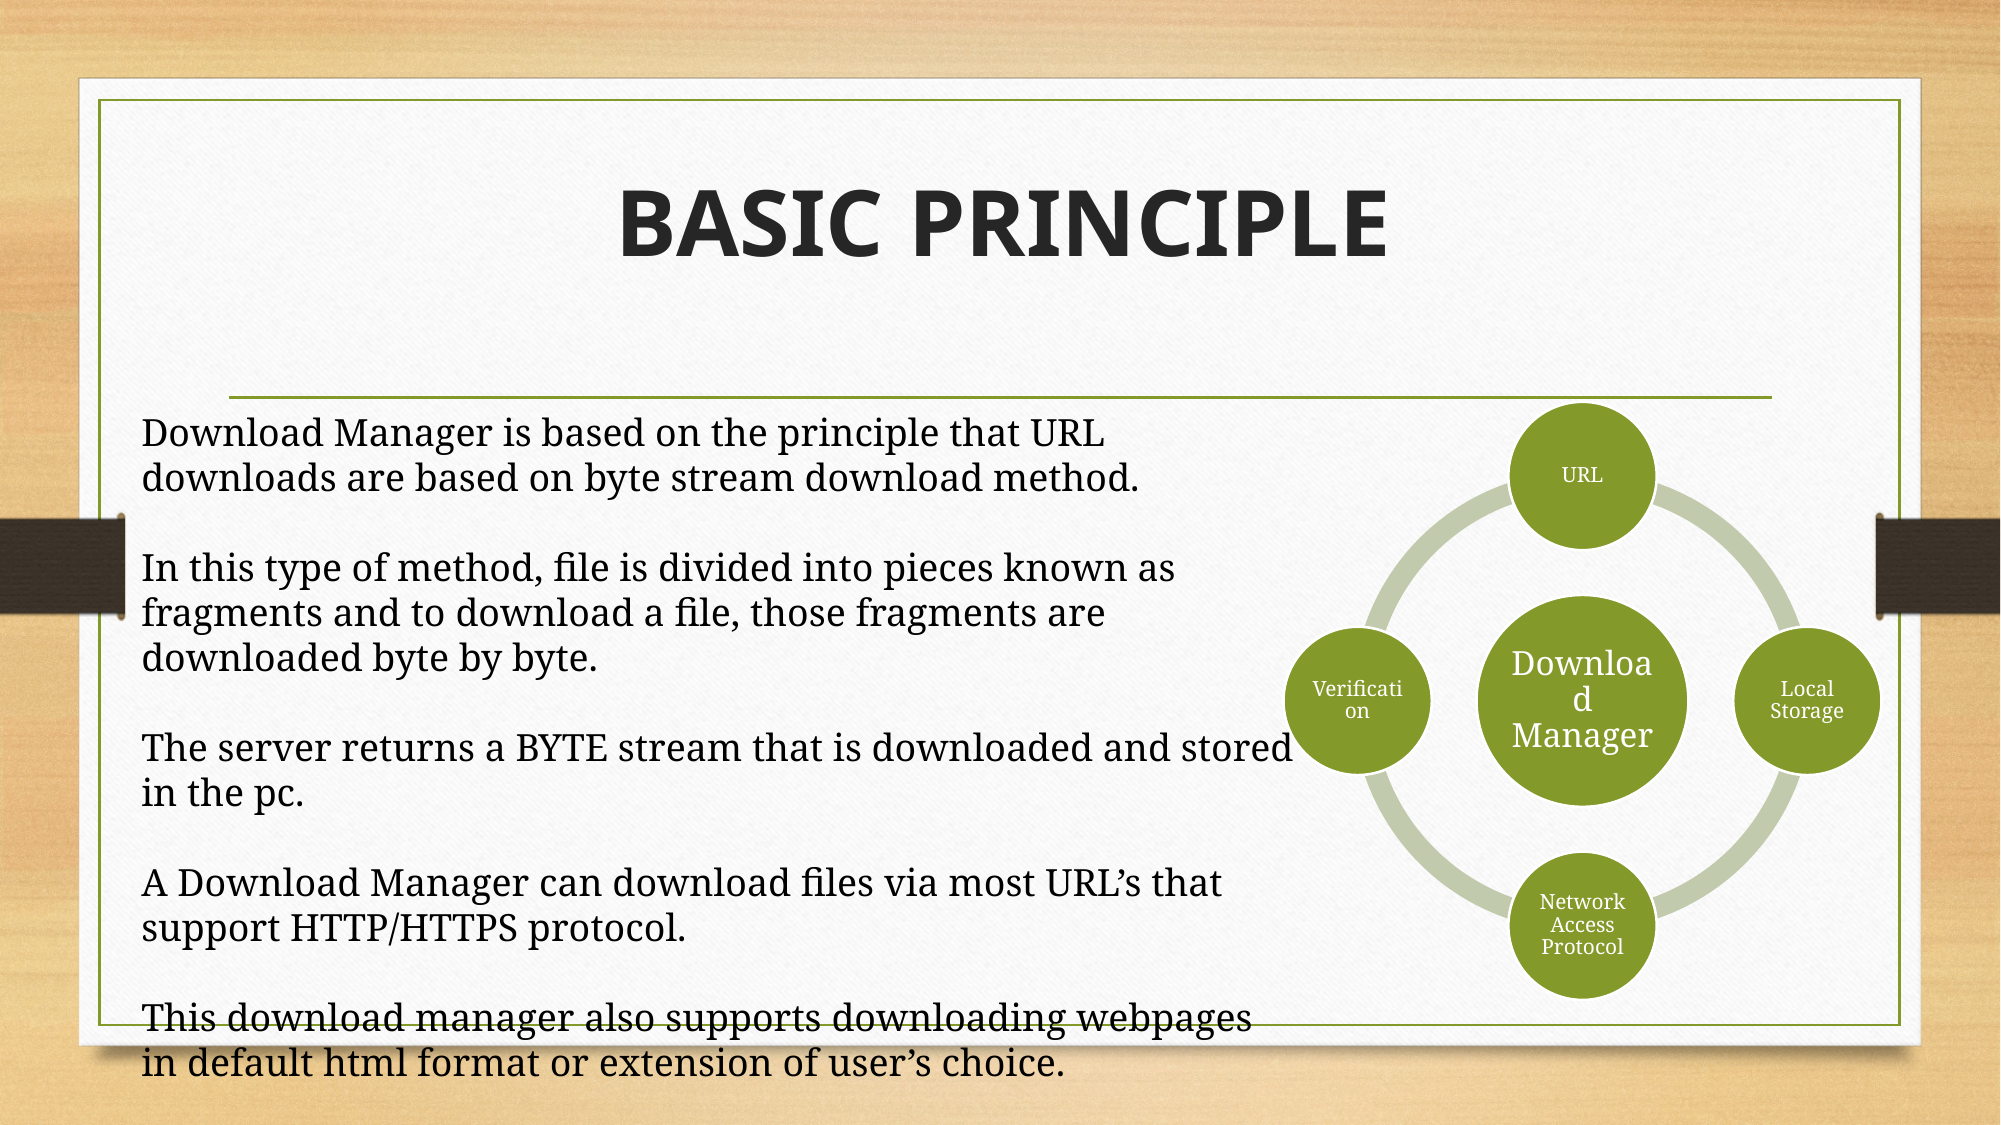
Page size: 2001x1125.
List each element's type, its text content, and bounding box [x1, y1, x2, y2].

text_box Download Manager is based on the principle that URL downloads are based on byte stream download method. In this type of method, file is divided into pieces known as fragments and to download a file, those fragments are downloaded byte by byte. The server returns a BYTE stream that is downloaded and stored in the pc. A Download Manager can download files via most URL’s that support HTTP/HTTPS protocol. This download manager also supports downloading webpages in default html format or extension of user’s choice. [126, 401, 1312, 1092]
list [1217, 401, 1948, 1001]
title BASIC PRINCIPLE [36, 99, 1971, 339]
picture [0, 0, 2001, 1125]
